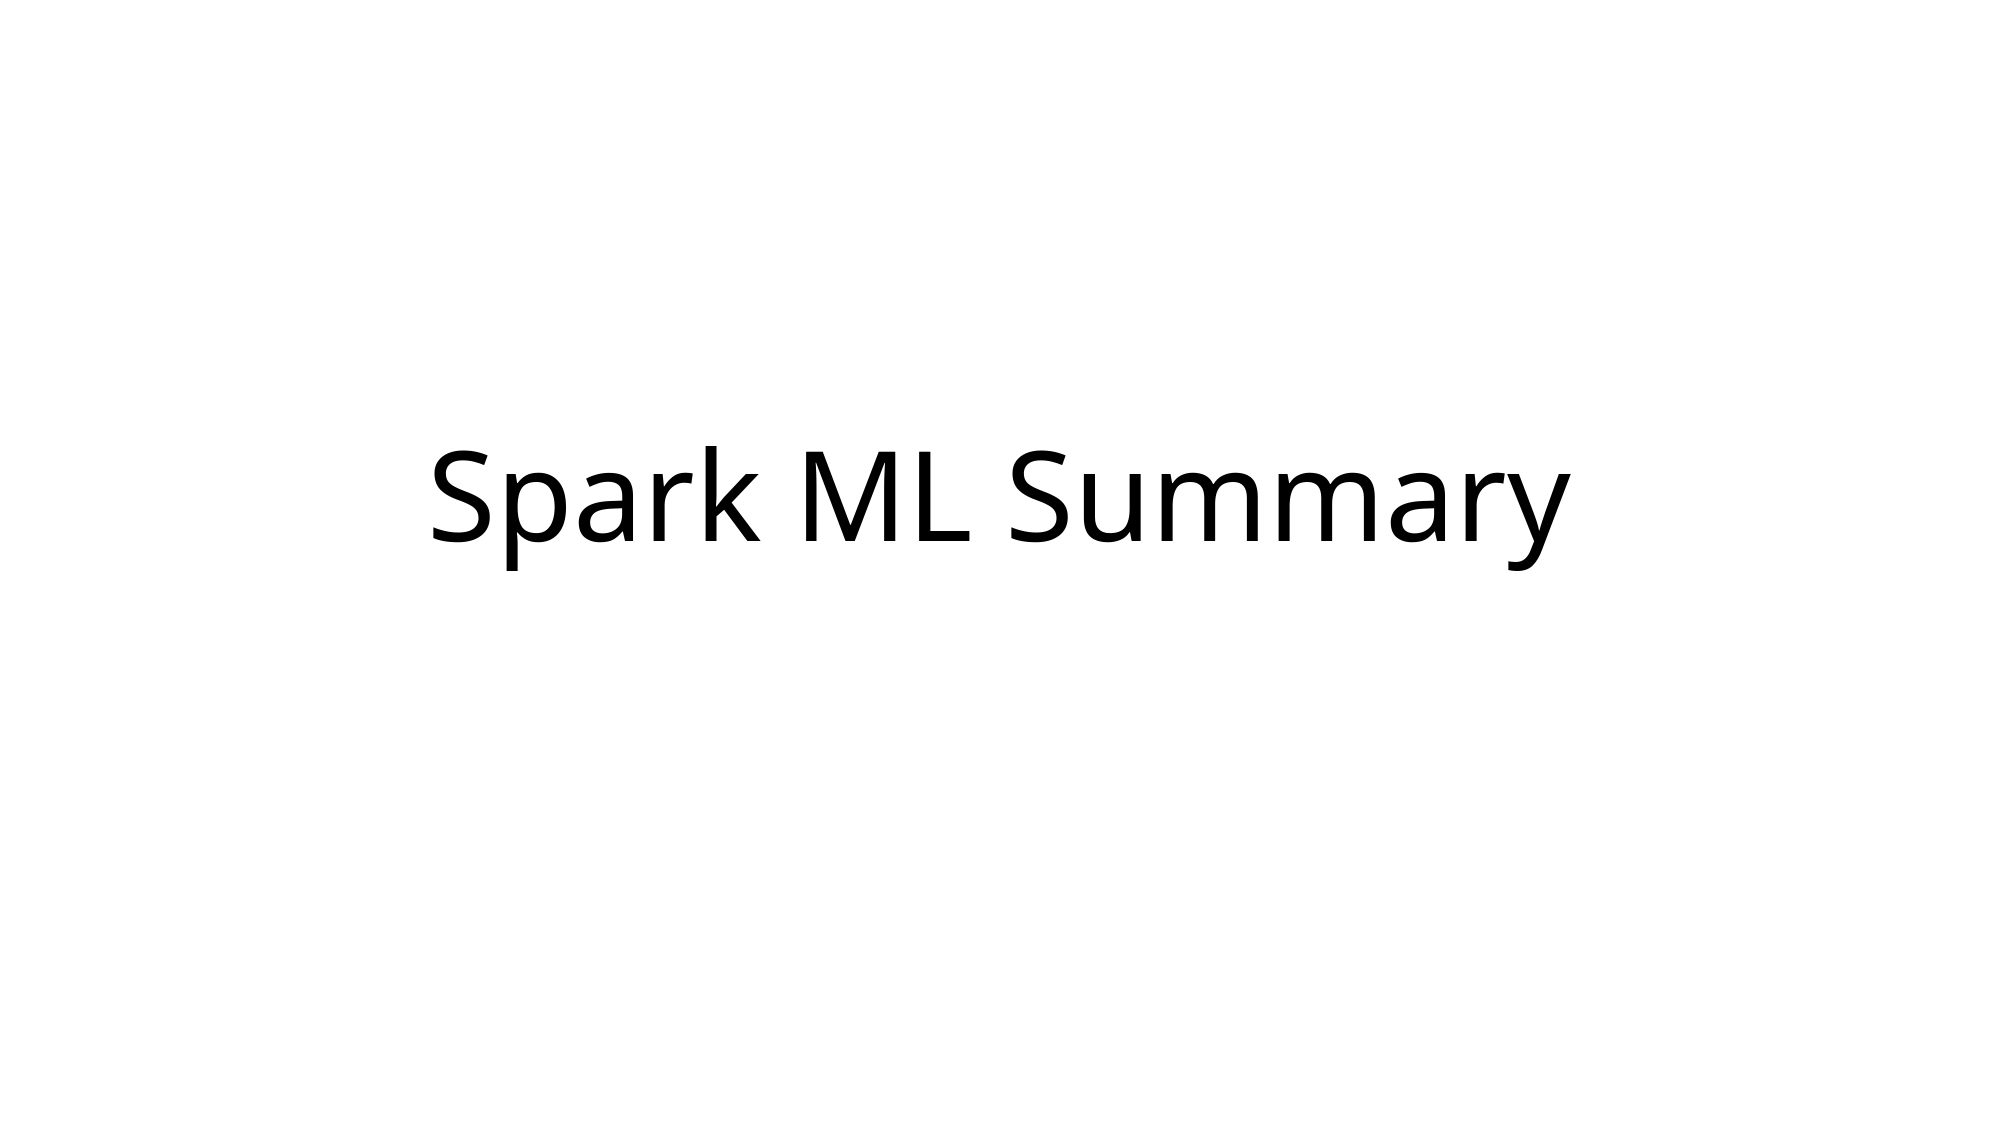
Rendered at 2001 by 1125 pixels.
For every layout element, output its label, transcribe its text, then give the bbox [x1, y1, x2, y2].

title Spark ML Summary [249, 184, 1750, 576]
